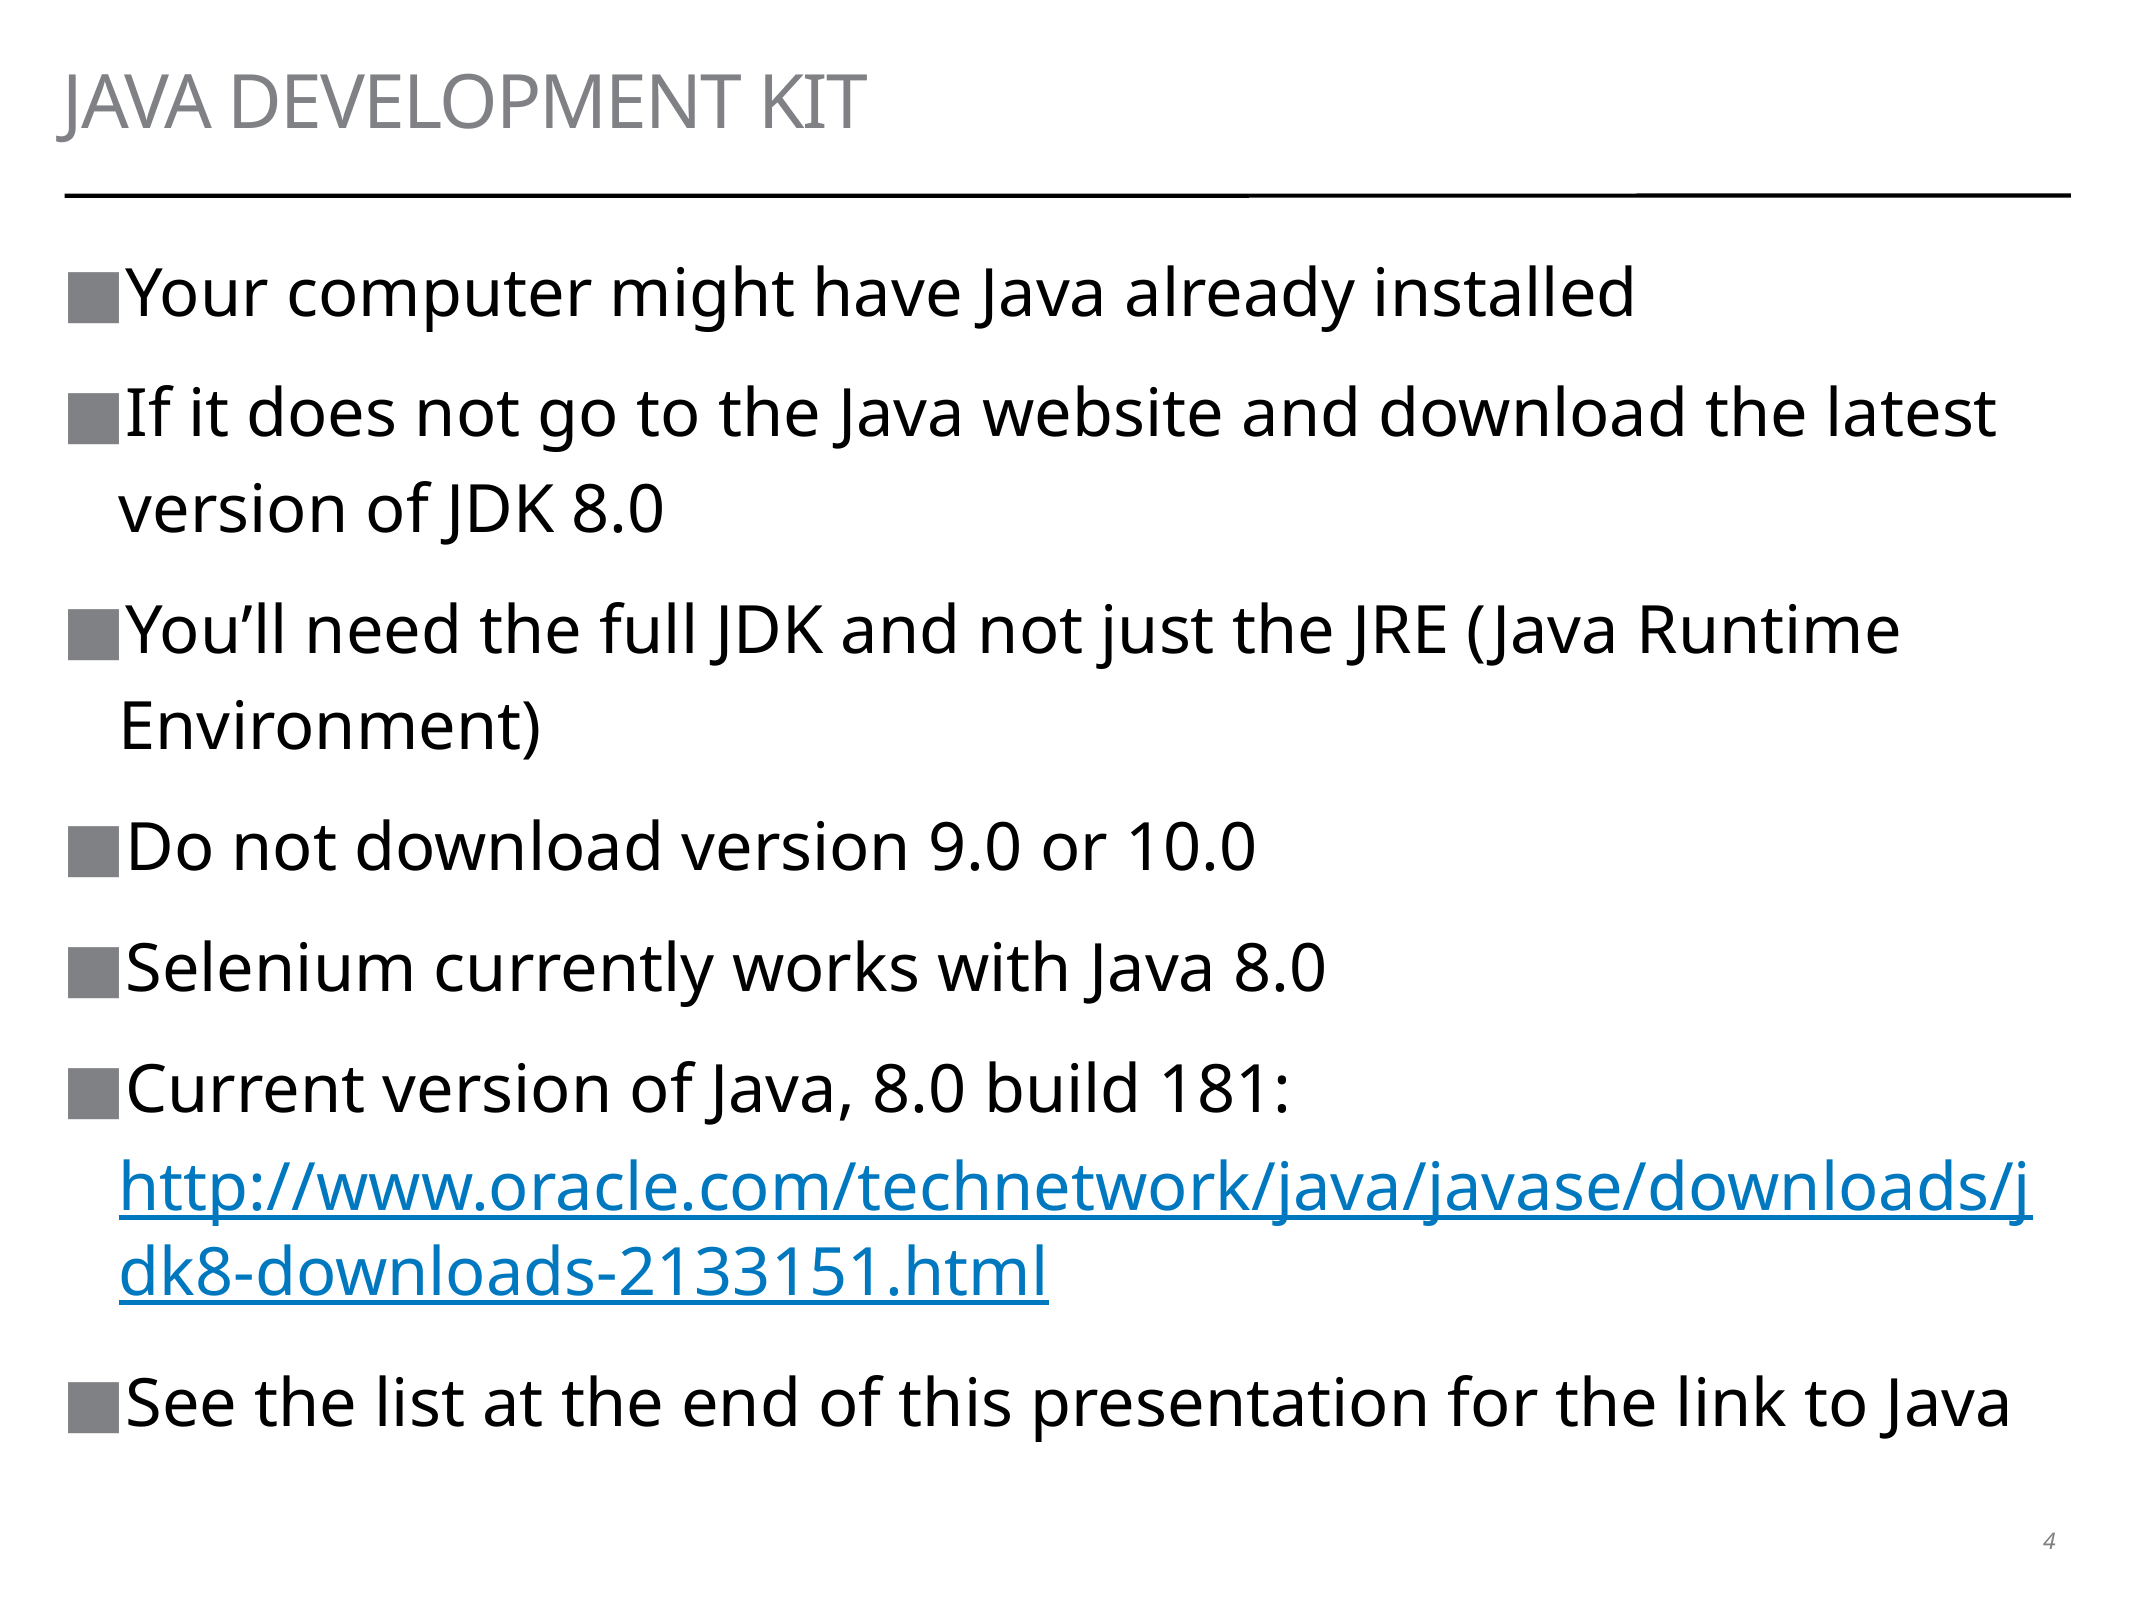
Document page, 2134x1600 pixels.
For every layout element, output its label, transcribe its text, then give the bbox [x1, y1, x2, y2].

title Java development kit [62, 50, 2071, 169]
slide_number 4 [2026, 1518, 2071, 1567]
list Your computer might have Java already installed If it does not go to the Java website and download the latest version of JDK 8.0 You’ll need the full JDK and not just the JRE (Java Runtime Environment) Do not download version 9.0 or 10.0 Selenium currently works with Java 8.0 Current version of Java, 8.0 build 181: http://www.oracle.com/technetwork/java/javase/downloads/jdk8-downloads-2133151.html See the list at the end of this presentation for the link to Java [62, 233, 2071, 1486]
